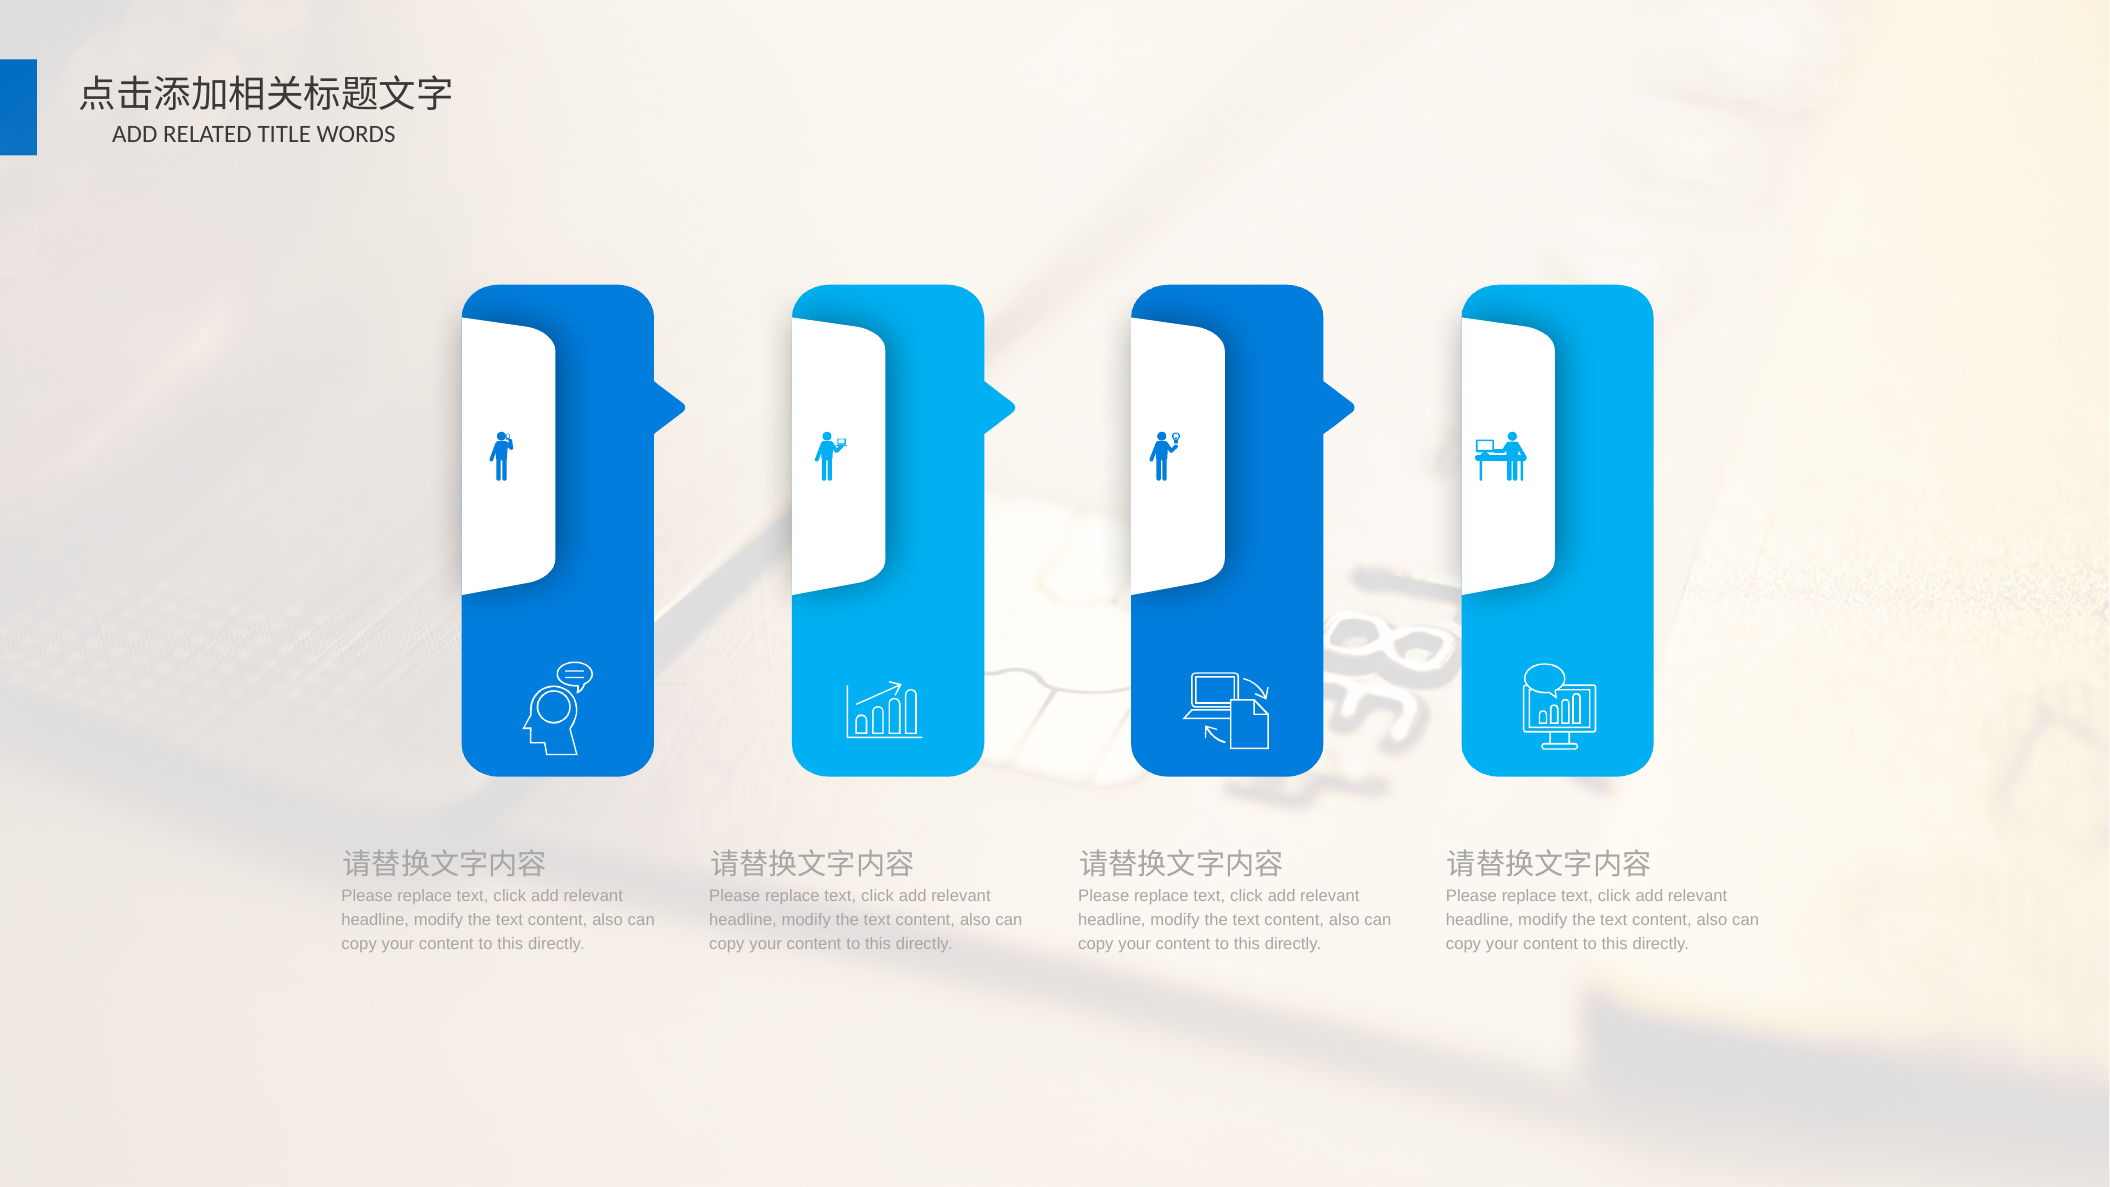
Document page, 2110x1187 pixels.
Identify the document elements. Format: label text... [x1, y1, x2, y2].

text_box 请替换文字内容 [1432, 831, 1667, 888]
text_box Please replace text, click add relevant headline, modify the text content, also can copy your content to this directly. [1063, 873, 1414, 960]
text_box [1461, 284, 1654, 777]
text_box Please replace text, click add relevant headline, modify the text content, also can copy your content to this directly. [1431, 873, 1782, 960]
text_box [791, 284, 1016, 661]
text_box [461, 284, 686, 777]
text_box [522, 661, 1597, 756]
text_box Please replace text, click add relevant headline, modify the text content, also can copy your content to this directly. [326, 873, 677, 960]
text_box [1461, 317, 1555, 596]
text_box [791, 317, 886, 596]
text_box Please replace text, click add relevant headline, modify the text content, also can copy your content to this directly. [694, 873, 1045, 960]
text_box ADD RELATED TITLE WORDS [96, 109, 413, 156]
text_box [1133, 756, 1321, 777]
text_box 点击添加相关标题文字 [62, 61, 470, 123]
text_box [794, 756, 982, 777]
text_box 请替换文字内容 [327, 831, 563, 888]
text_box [1131, 317, 1225, 596]
text_box 请替换文字内容 [1064, 831, 1299, 888]
text_box [1131, 284, 1355, 661]
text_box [461, 317, 556, 596]
text_box 请替换文字内容 [695, 831, 930, 888]
